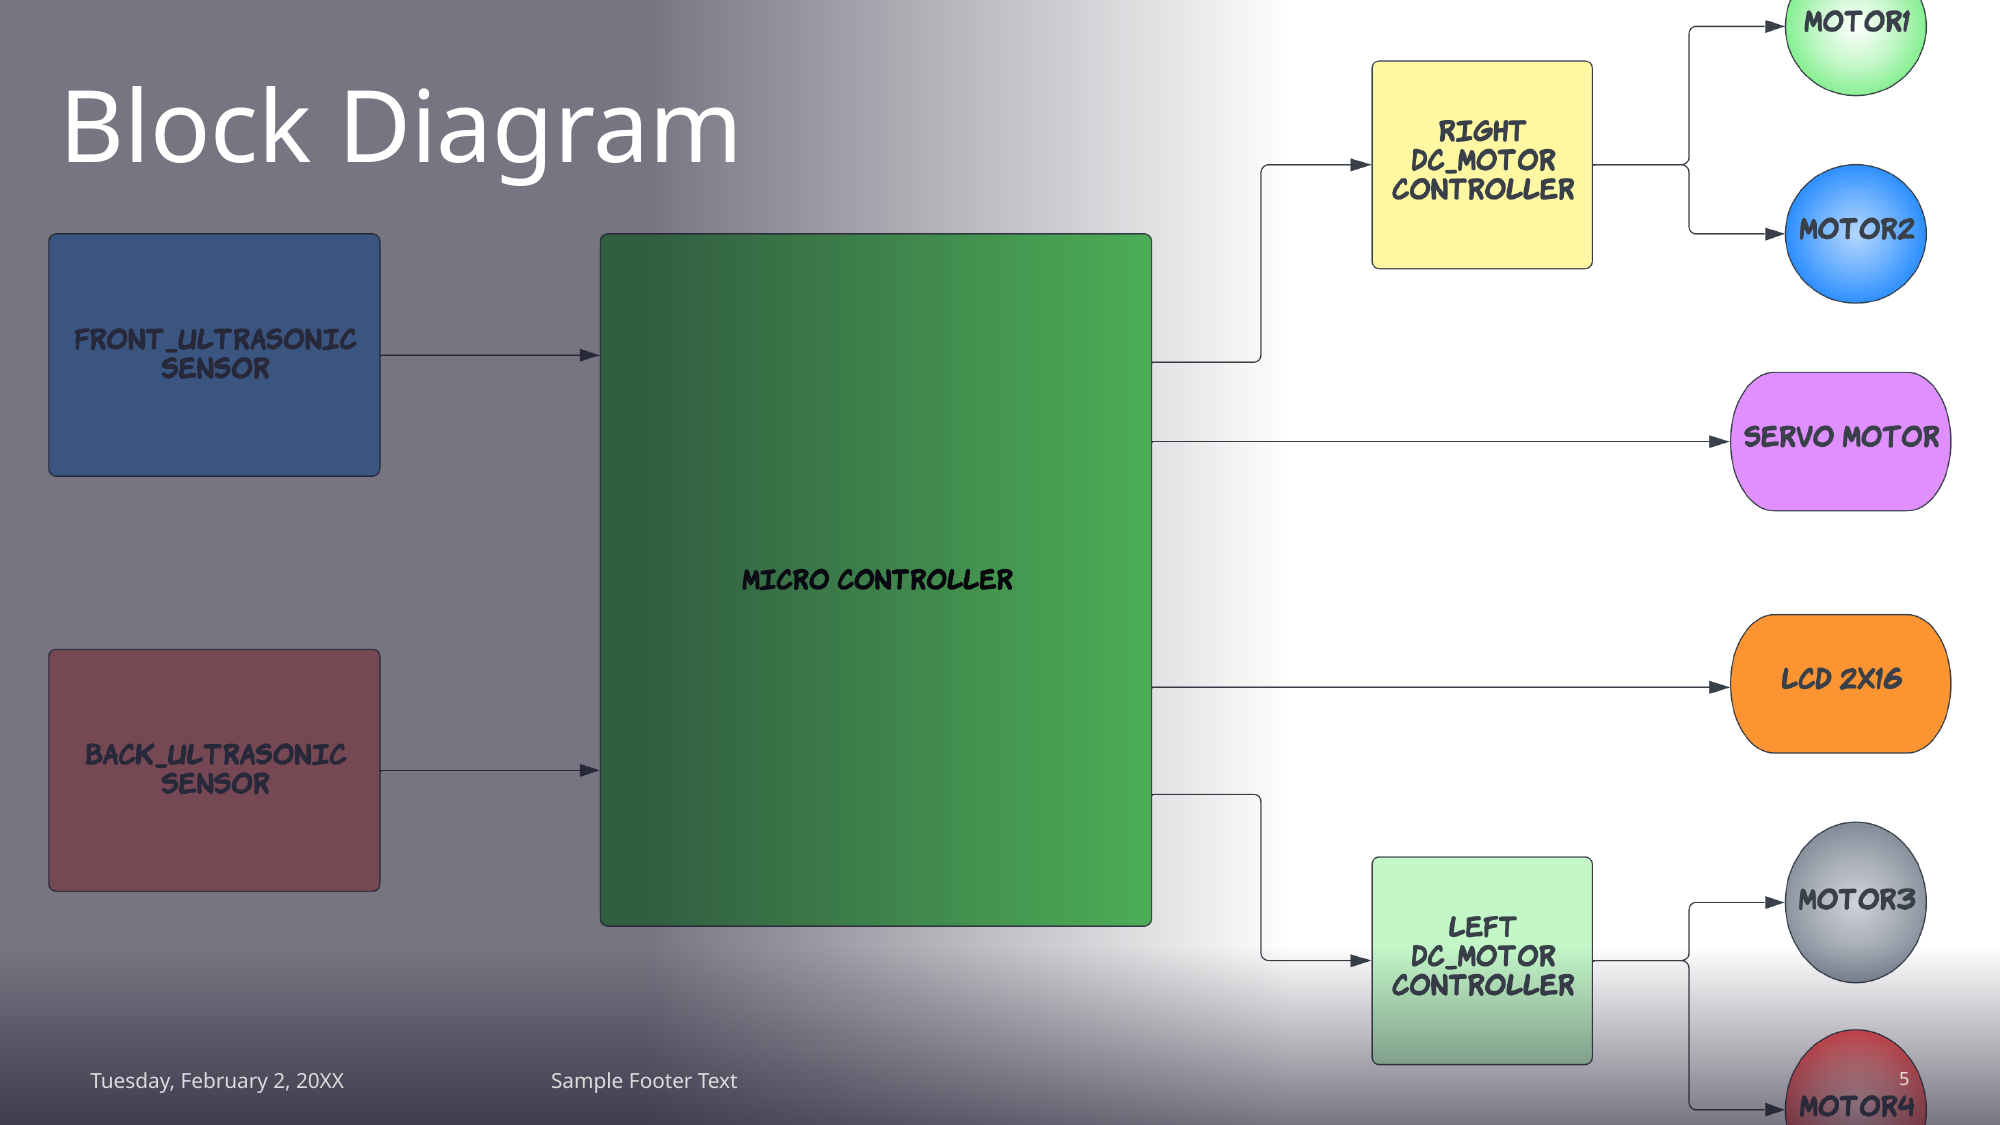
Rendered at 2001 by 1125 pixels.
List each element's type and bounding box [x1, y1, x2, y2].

list [0, 0, 2000, 1125]
